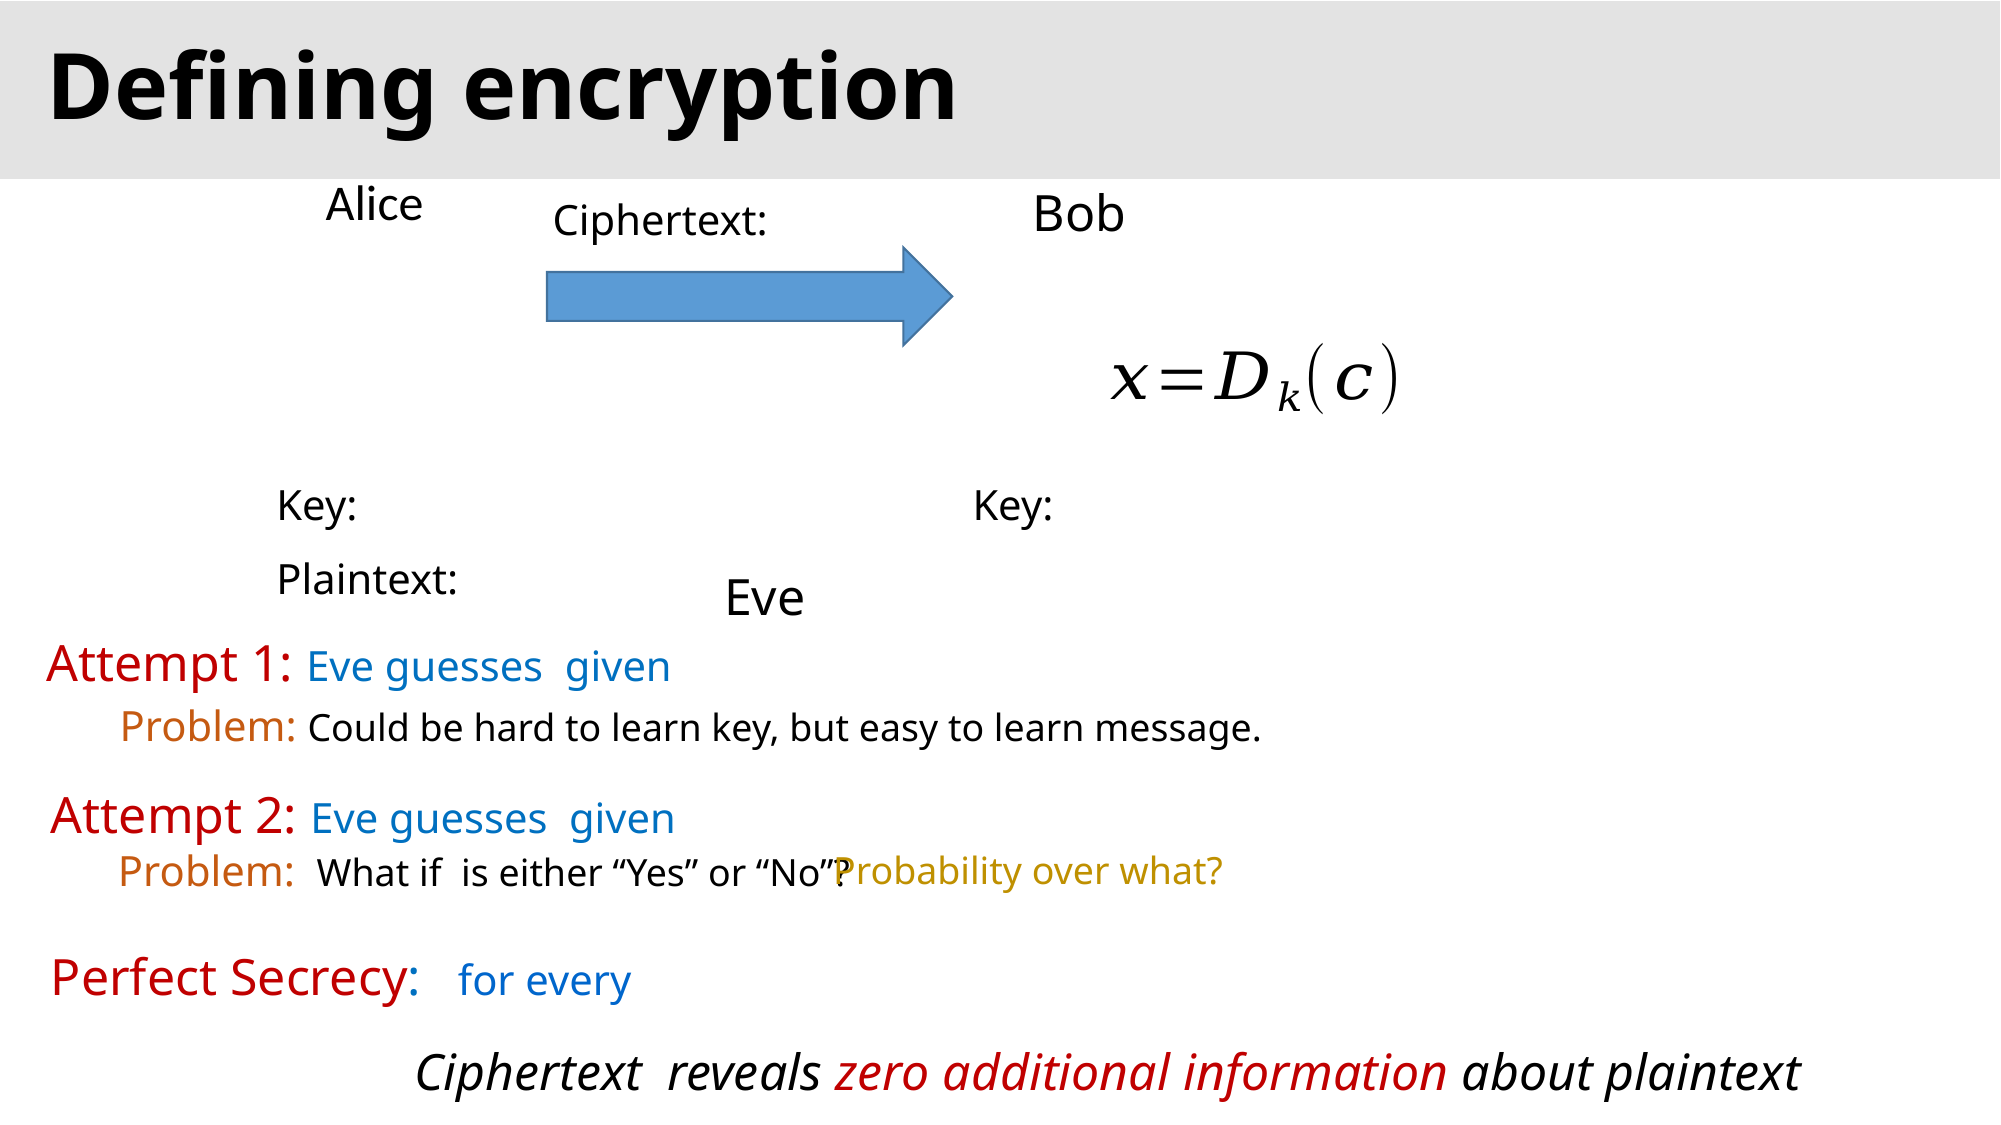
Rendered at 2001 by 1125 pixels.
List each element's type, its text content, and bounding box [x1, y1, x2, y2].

list Alice [310, 169, 456, 242]
text_box Eve [709, 564, 854, 637]
text_box Problem: Could be hard to learn key, but easy to learn message. [104, 698, 1497, 779]
text_box Probability over what? [818, 845, 1267, 942]
title Defining encryption [31, 0, 2000, 179]
text_box Bob [1017, 180, 1163, 253]
text_box [545, 245, 954, 348]
